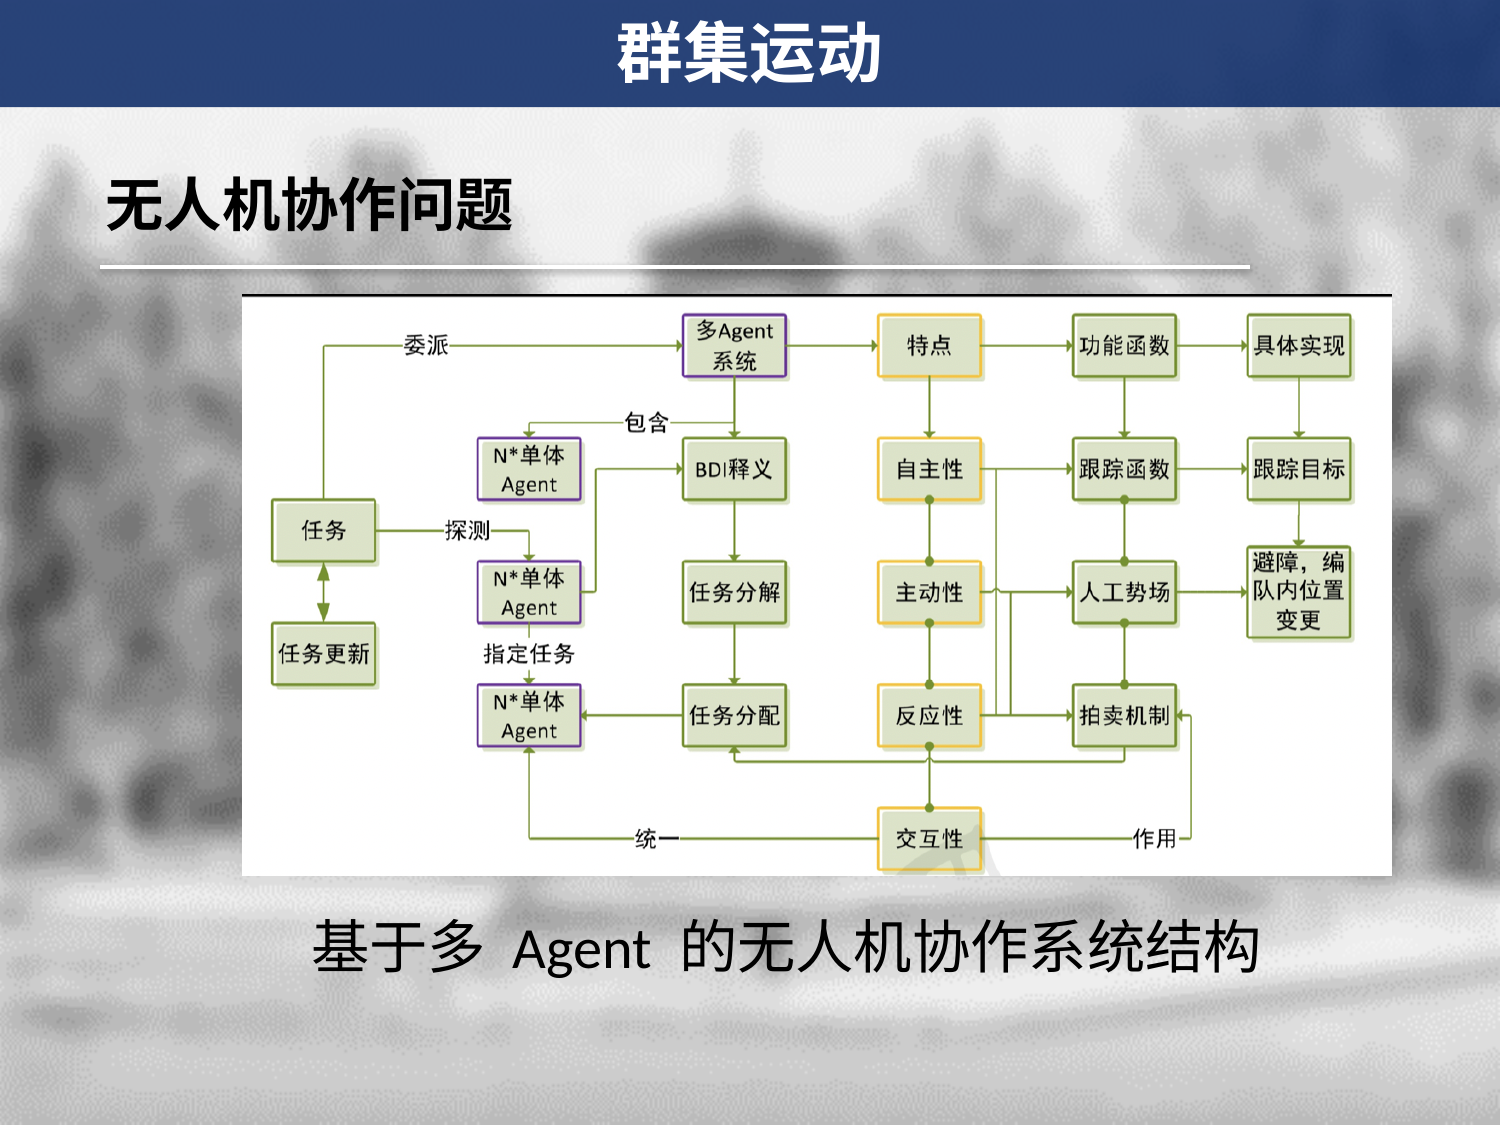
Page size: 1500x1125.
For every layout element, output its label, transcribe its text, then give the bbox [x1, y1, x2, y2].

text_box 无人机协作问题 [91, 160, 529, 246]
text_box 群集运动 [0, 0, 1500, 109]
text_box 基于多 Agent 的无人机协作系统结构 [296, 903, 1306, 988]
picture [0, 109, 1500, 1125]
